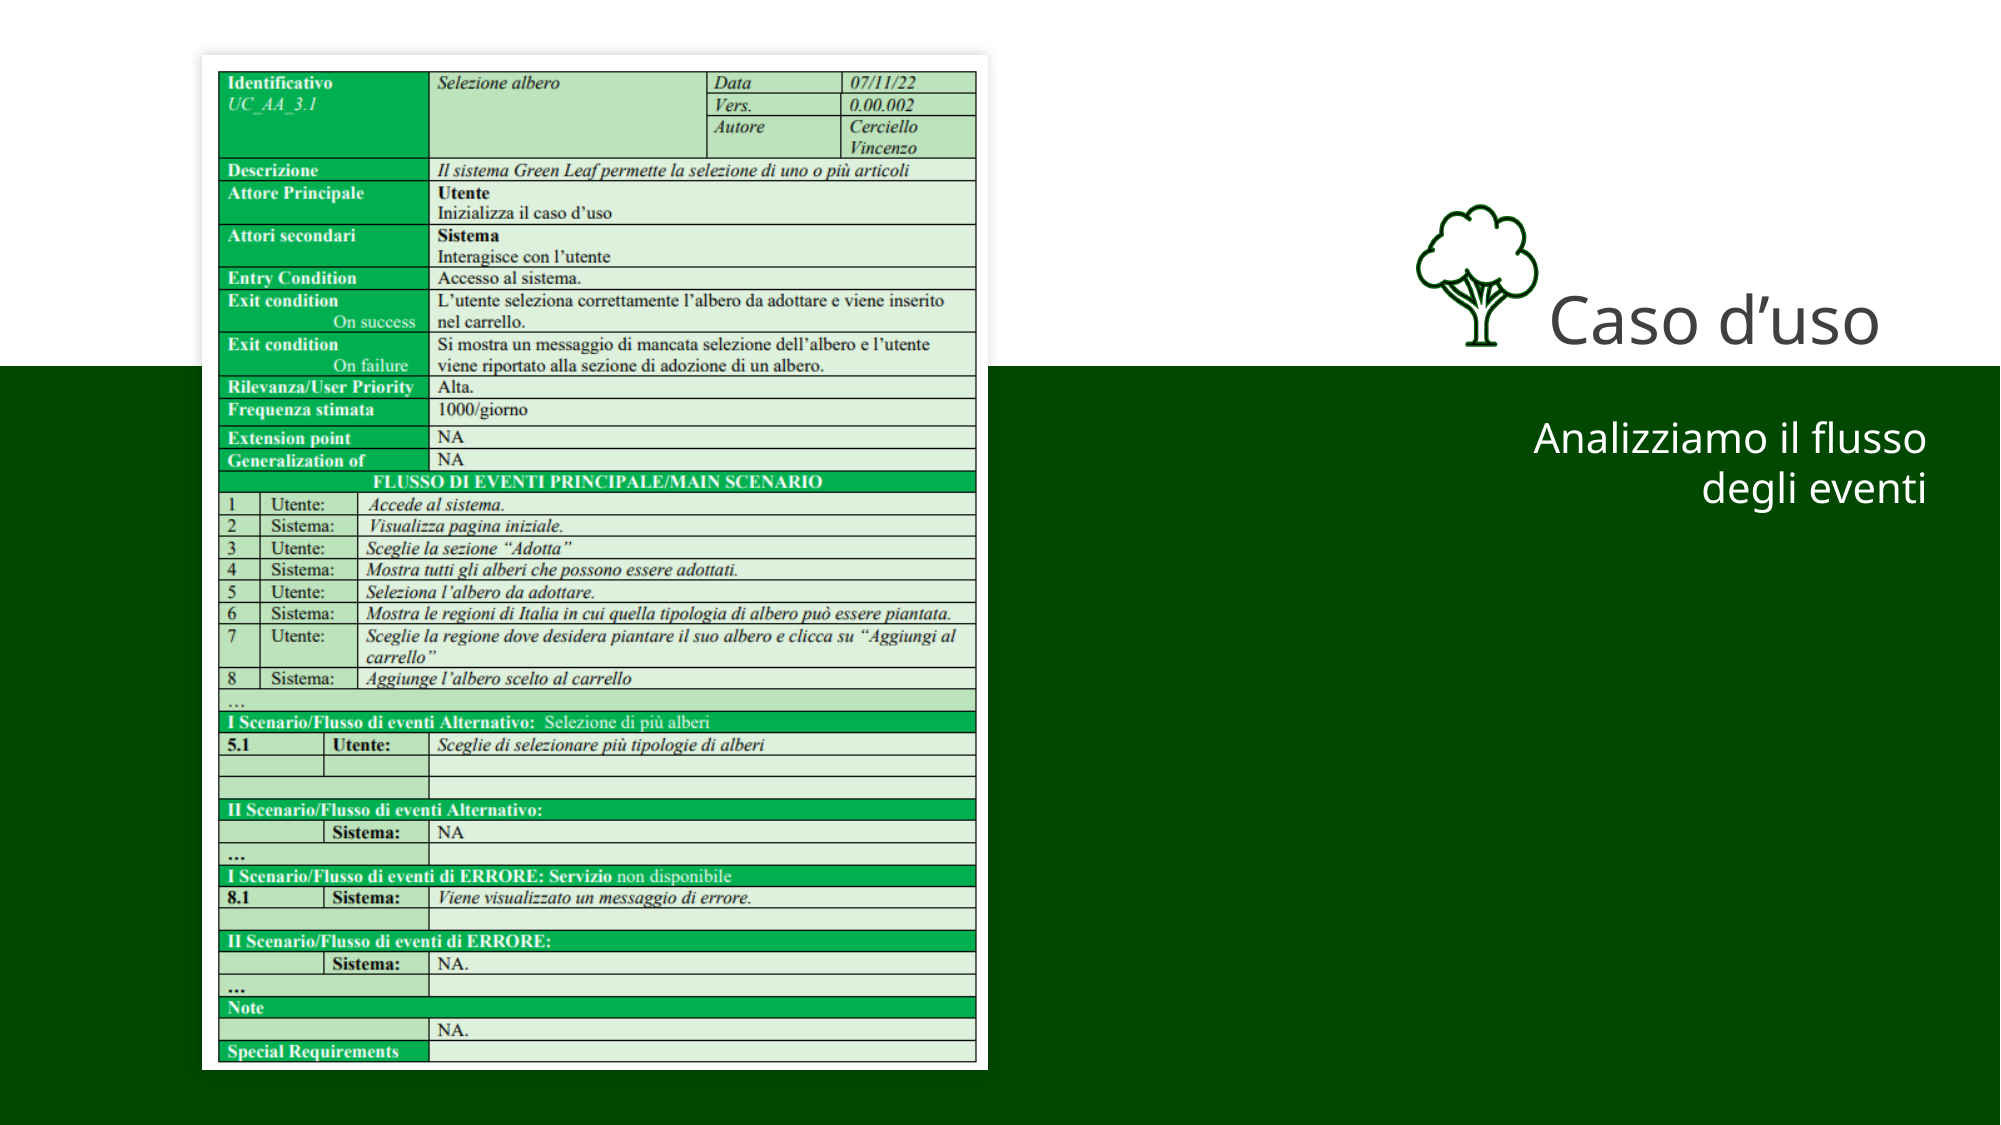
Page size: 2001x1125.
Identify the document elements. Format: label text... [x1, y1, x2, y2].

picture [1408, 195, 1547, 354]
text_box [0, 366, 2000, 1125]
text_box Analizziamo il flusso degli eventi [1489, 404, 1943, 520]
text_box Caso d’uso [1489, 270, 1943, 366]
picture [202, 55, 988, 1070]
